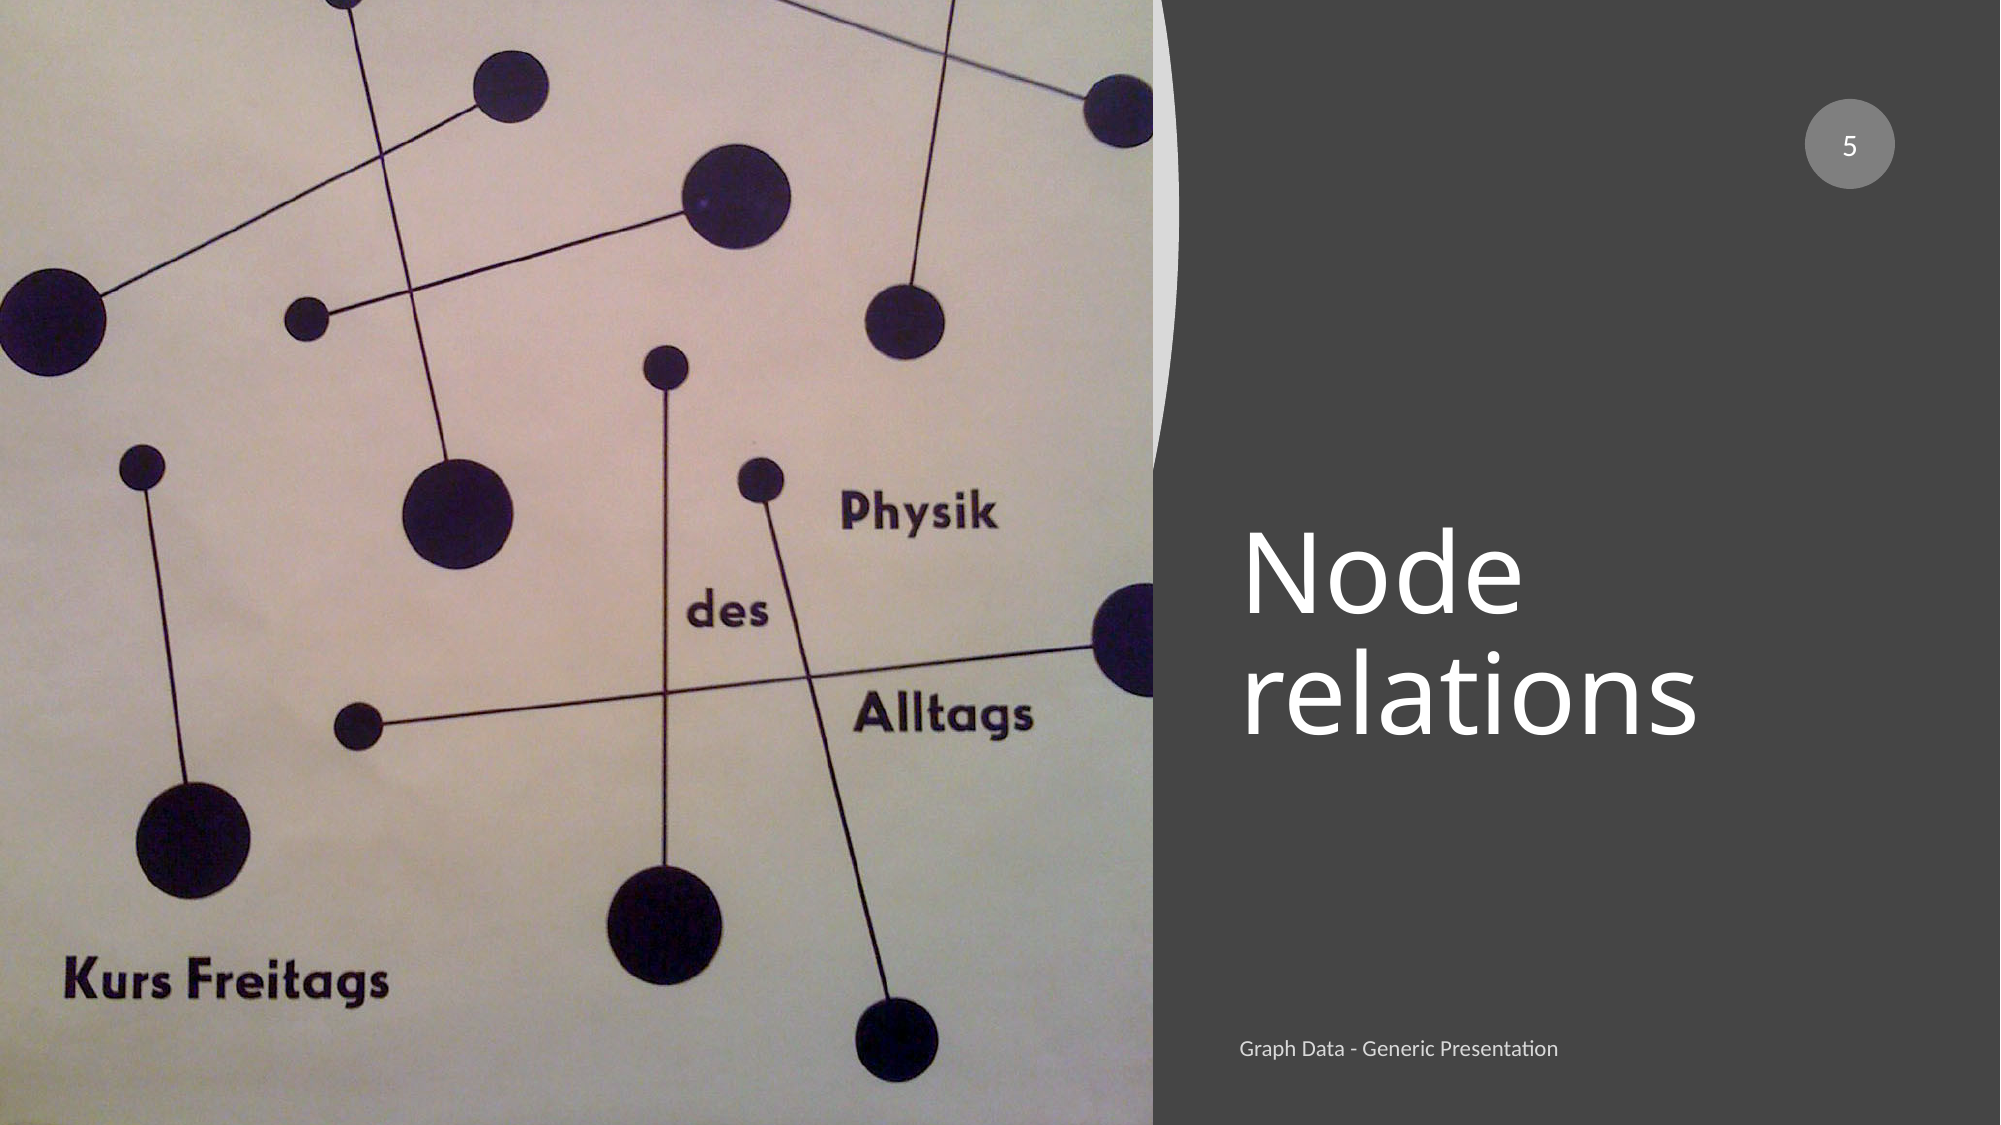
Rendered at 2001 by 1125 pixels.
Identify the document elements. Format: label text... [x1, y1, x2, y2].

slide_number 4 [1804, 98, 1895, 189]
footer Graph Data - Generic Presentation [1224, 1016, 1895, 1077]
text_box [1153, 0, 1181, 476]
title Node relations [1224, 292, 1895, 767]
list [0, 0, 1153, 1125]
